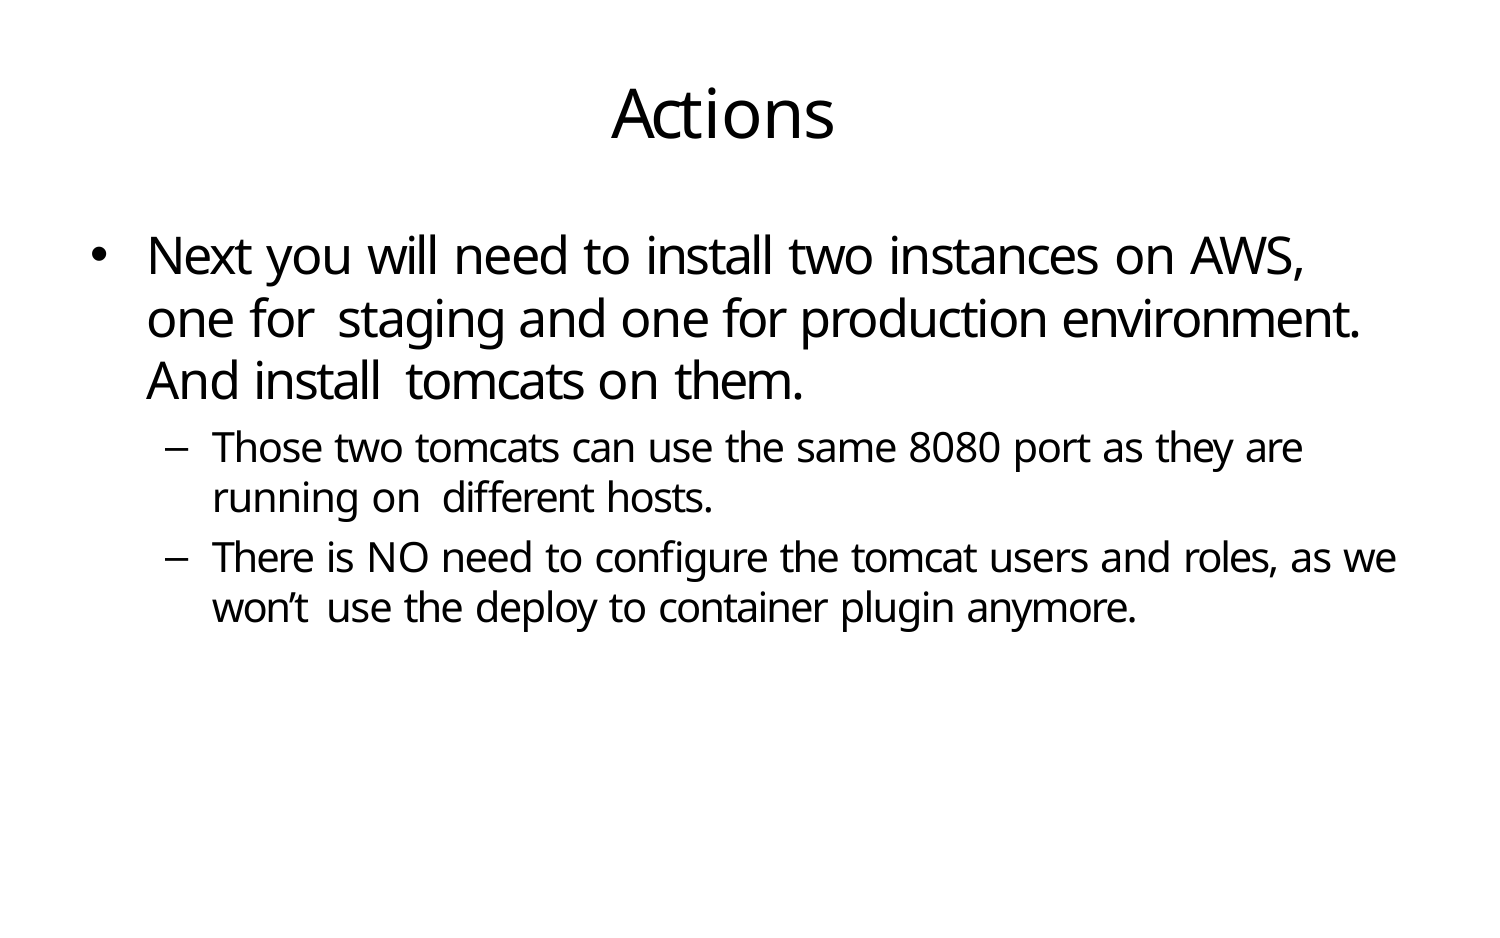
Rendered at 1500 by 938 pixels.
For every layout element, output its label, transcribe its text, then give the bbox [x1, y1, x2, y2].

text_box Next you will need to install two instances on AWS, one for staging and one for production environment. And install tomcats on them. Those two tomcats can use the same 8080 port as they are running on different hosts. There is NO need to configure the tomcat users and roles, as we won’t use the deploy to container plugin anymore. [87, 220, 1403, 632]
title Actions [609, 30, 891, 190]
